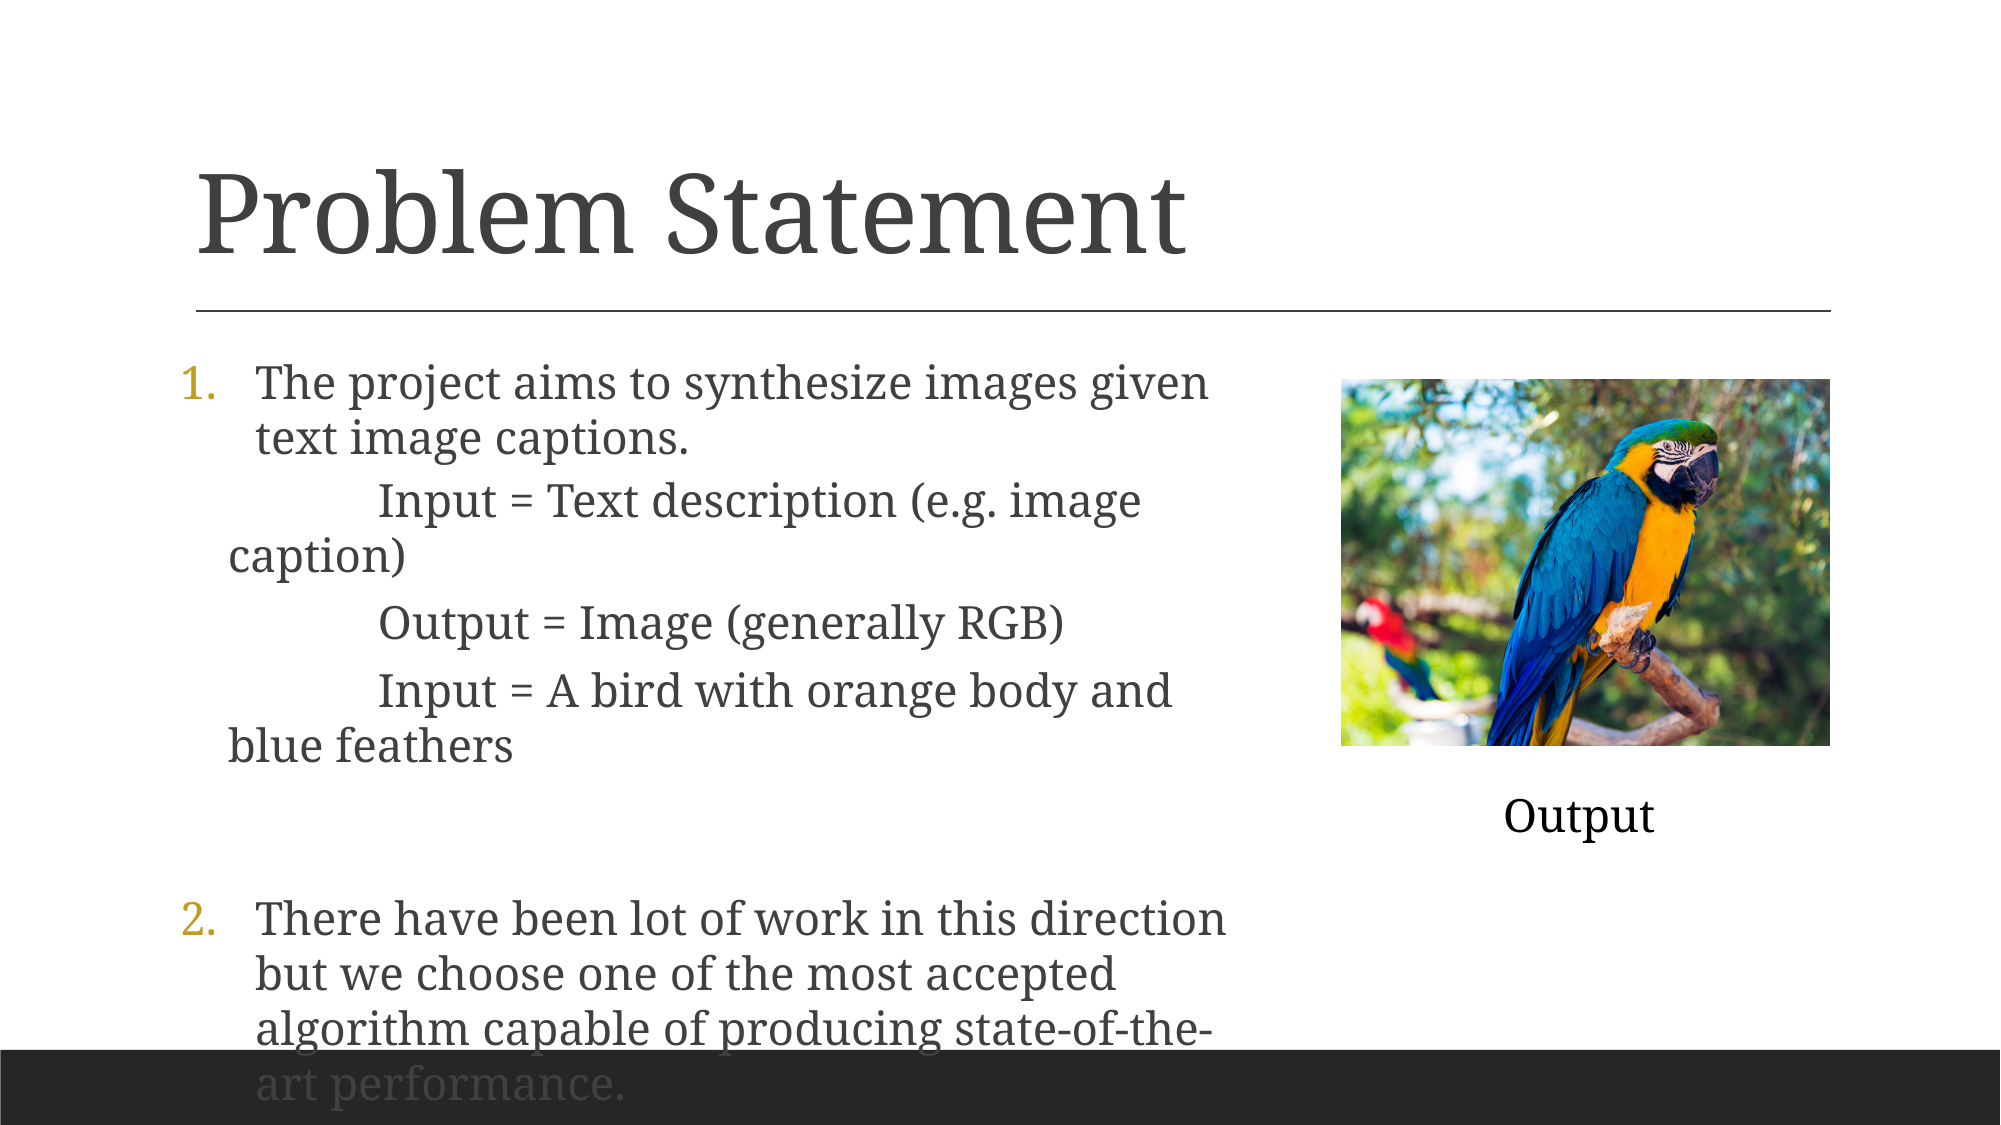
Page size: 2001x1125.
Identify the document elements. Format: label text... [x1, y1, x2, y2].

picture [1341, 378, 1831, 747]
list The project aims to synthesize images given text image captions. Input = Text description (e.g. image caption) Output = Image (generally RGB) Input = A bird with orange body and blue feathers There have been lot of work in this direction but we choose one of the most accepted algorithm capable of producing state-of-the-art performance. [180, 345, 1257, 963]
title Problem Statement [180, 47, 1830, 285]
text_box Output [1488, 779, 1670, 850]
